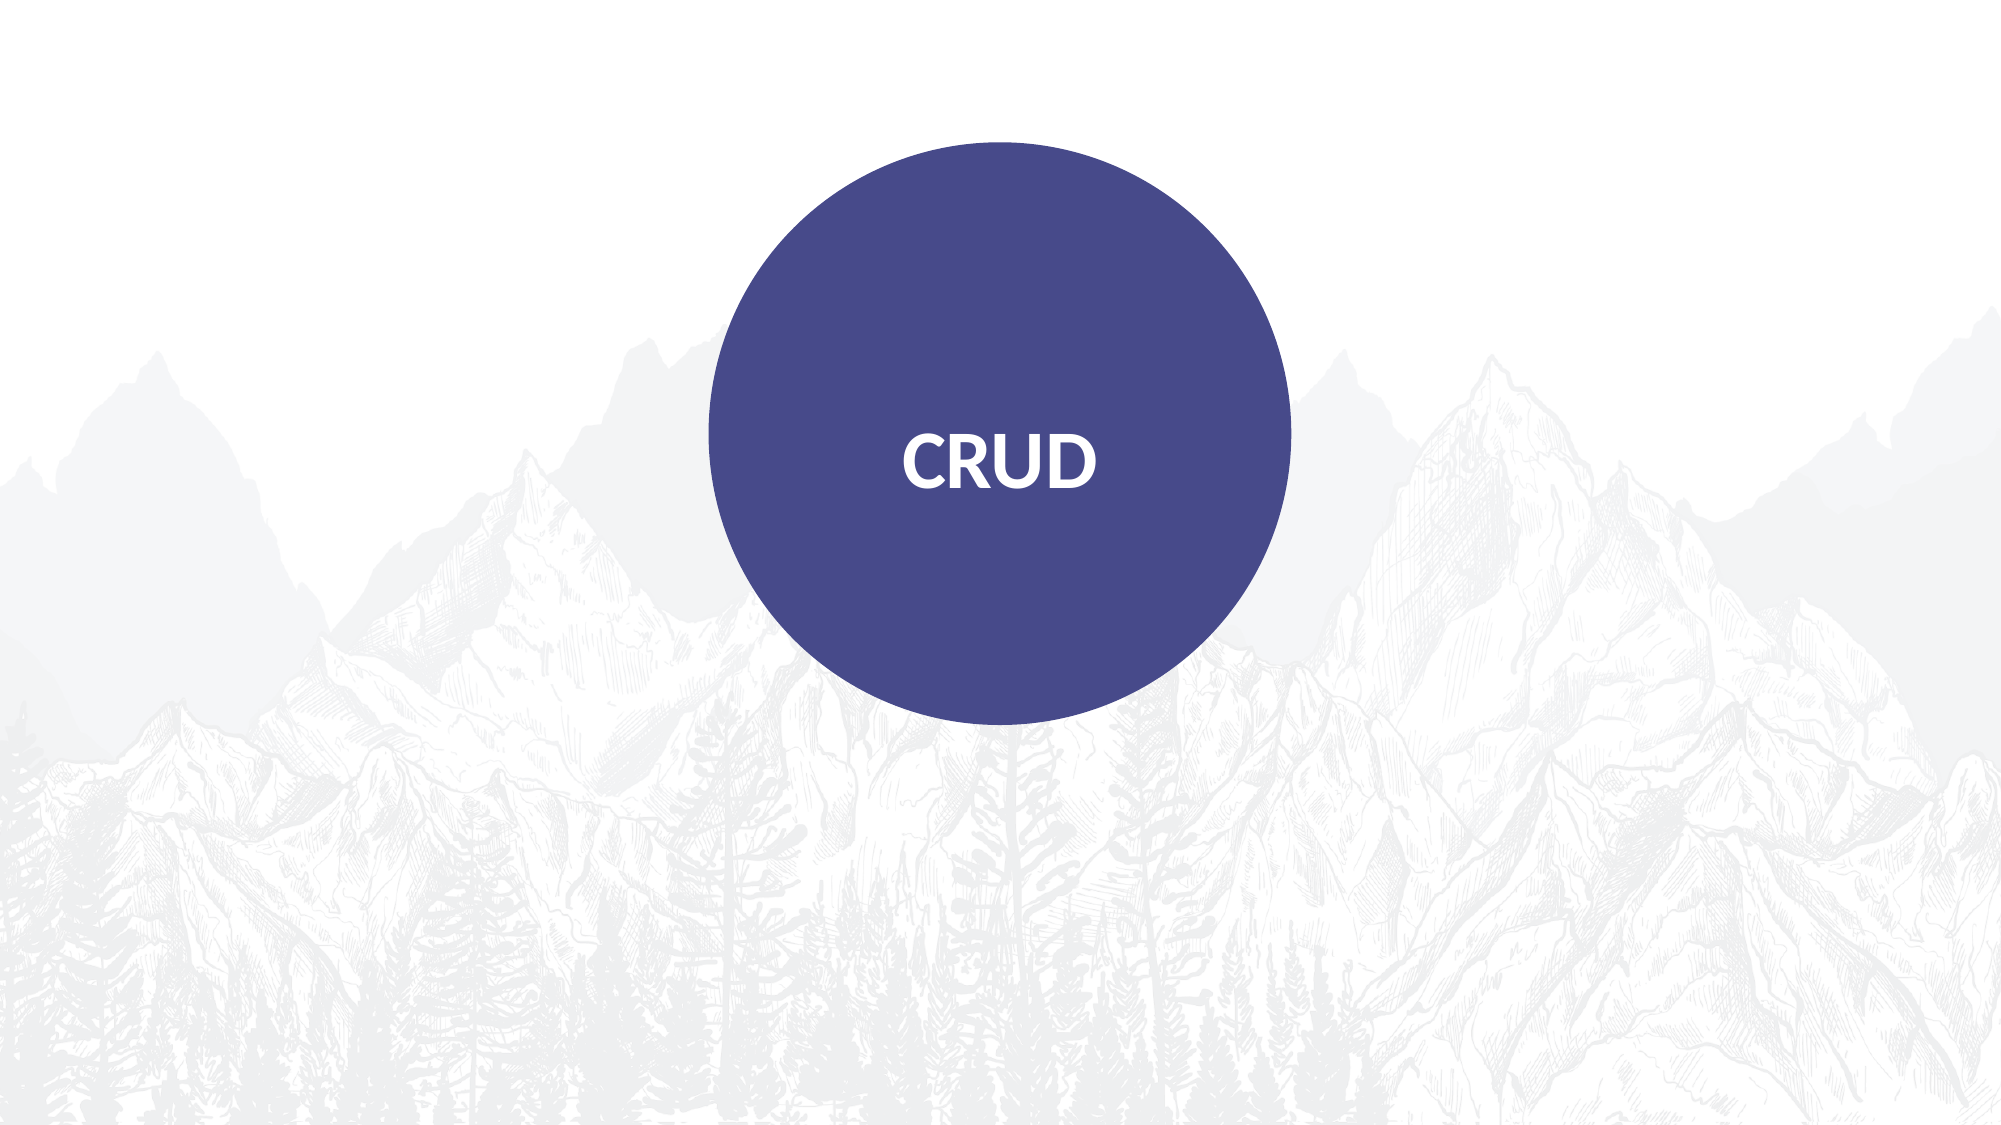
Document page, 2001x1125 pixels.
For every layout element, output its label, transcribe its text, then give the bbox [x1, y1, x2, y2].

title CRUD [705, 385, 1295, 553]
